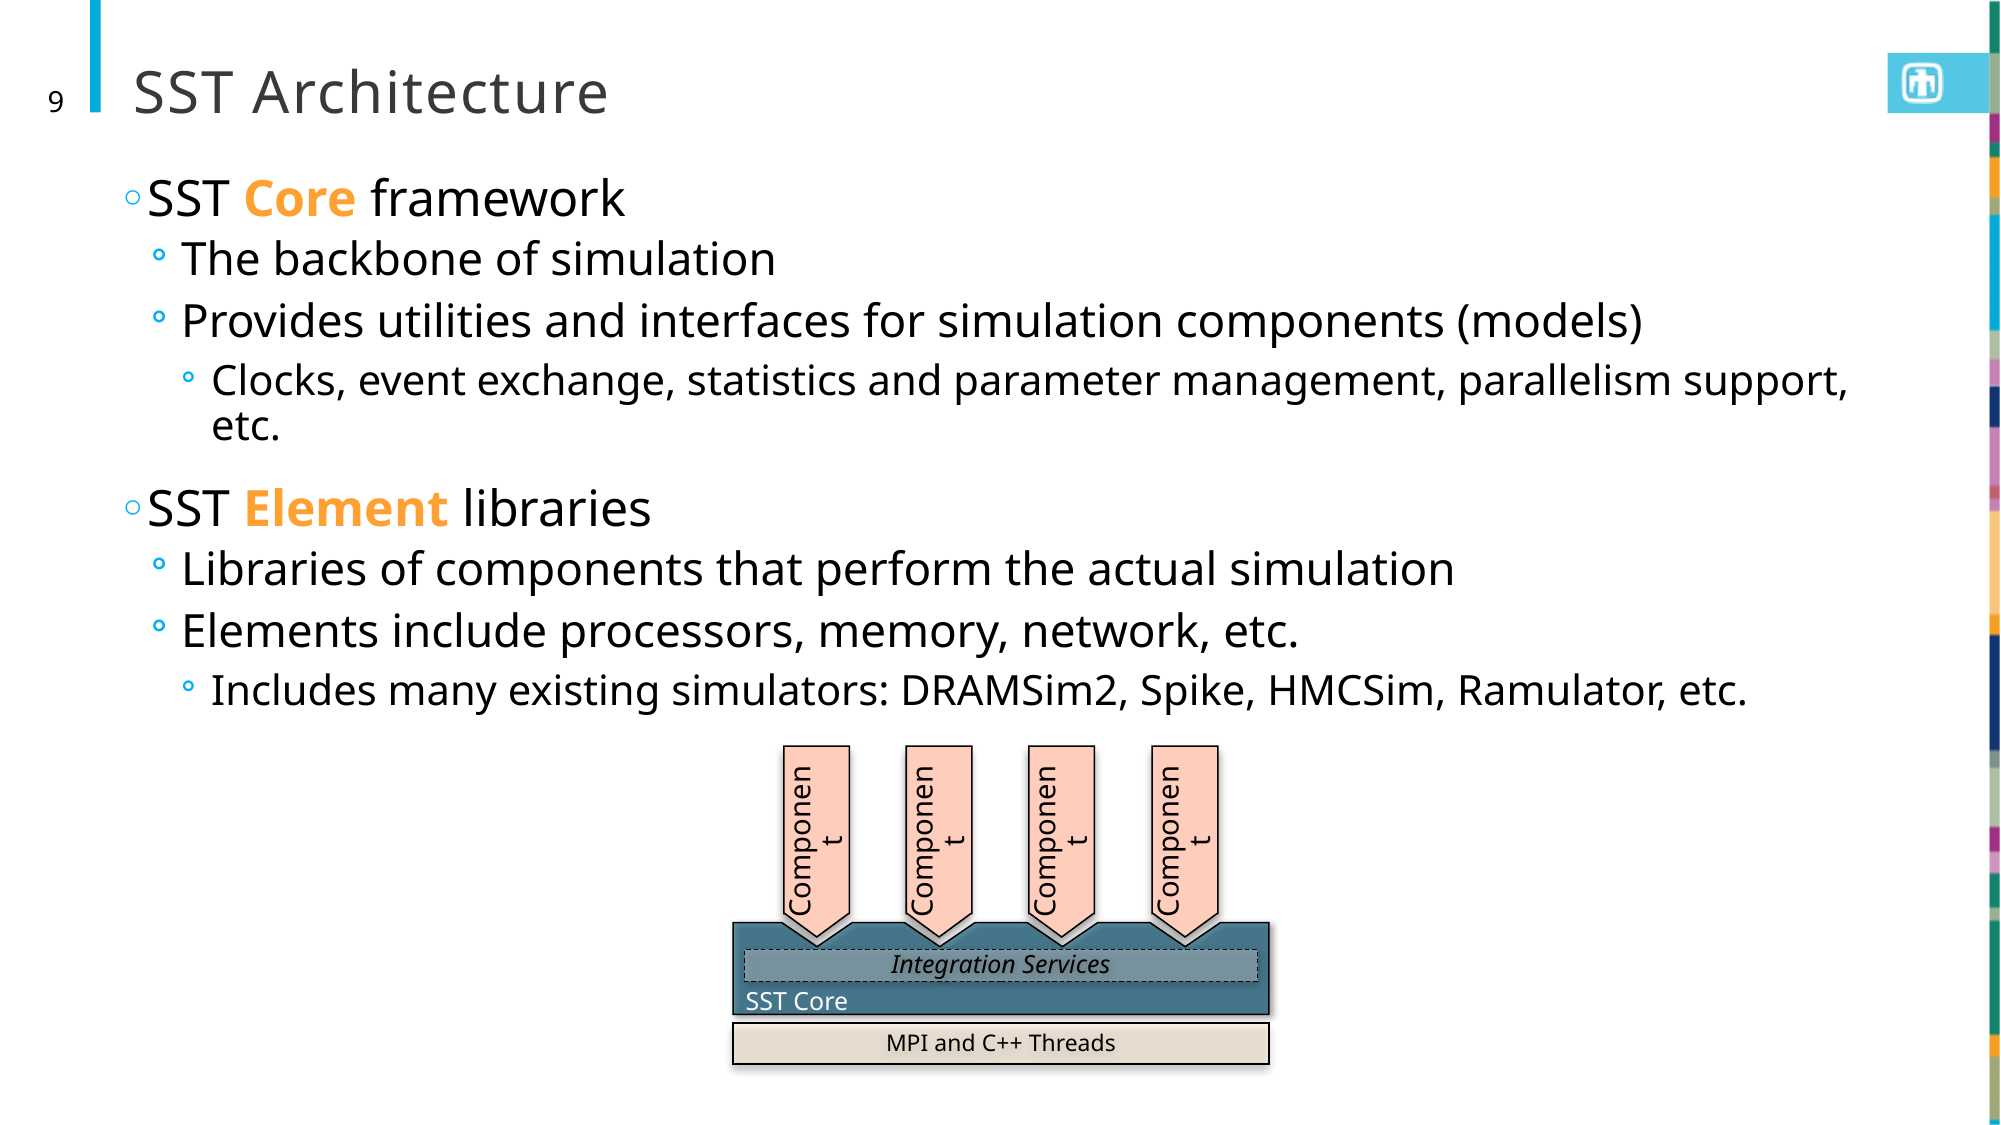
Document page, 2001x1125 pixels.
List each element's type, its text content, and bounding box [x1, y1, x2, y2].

picture [1990, 330, 1999, 1120]
title SST Architecture [118, 39, 1769, 133]
slide_number 9 [10, 73, 80, 133]
picture [1990, 1, 1999, 215]
picture [1901, 62, 1944, 104]
list SST Core framework The backbone of simulation Provides utilities and interfaces for simulation components (models) Clocks, event exchange, statistics and parameter management, parallelism support, etc. SST Element libraries Libraries of components that perform the actual simulation Elements include processors, memory, network, etc. Includes many existing simulators: DRAMSim2, Spike, HMCSim, Ramulator, etc. [118, 166, 1927, 1000]
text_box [730, 745, 1270, 1065]
